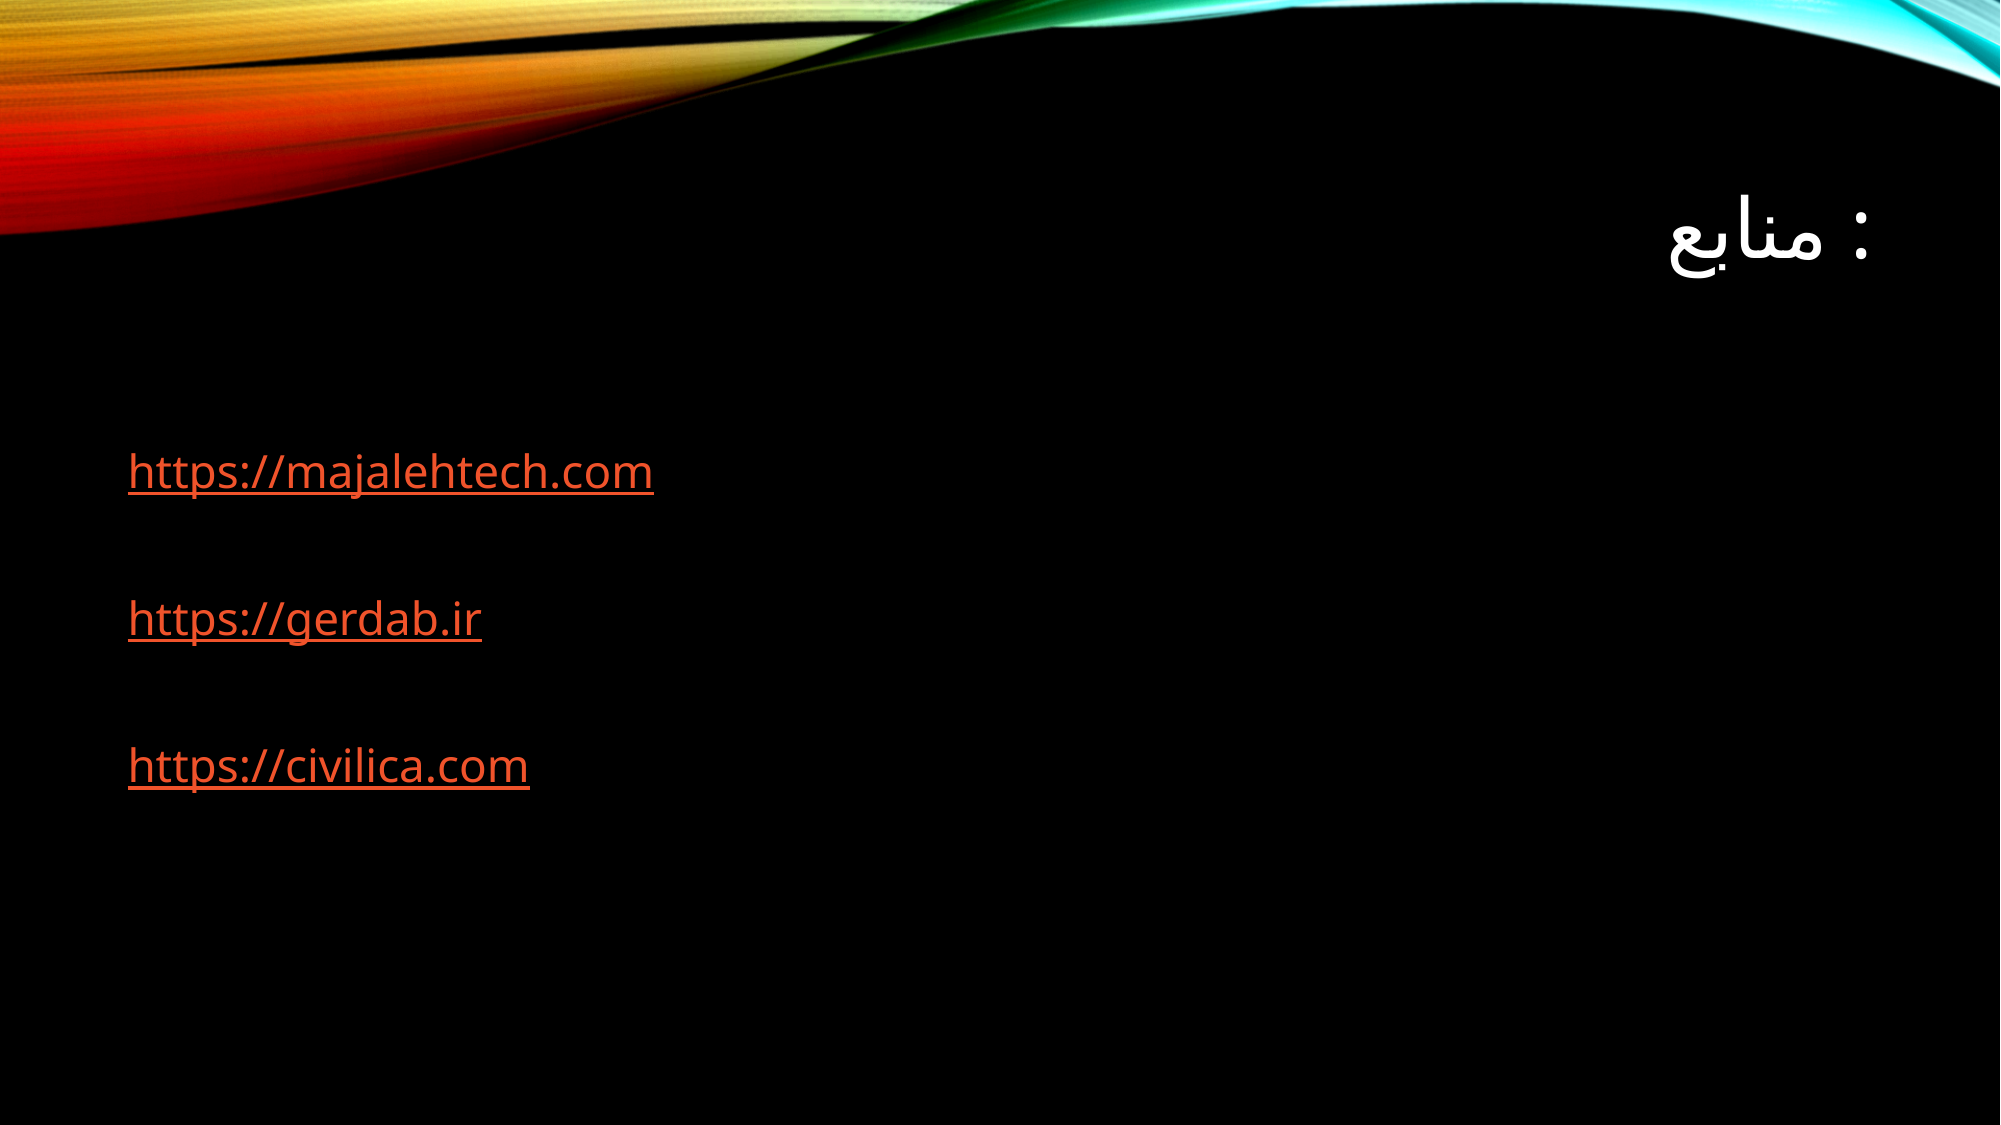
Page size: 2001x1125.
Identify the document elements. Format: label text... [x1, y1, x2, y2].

title منابع : [474, 125, 1888, 338]
picture [0, 0, 2000, 237]
list https://majalehtech.com https://gerdab.ir https://civilica.com [112, 360, 1888, 1021]
